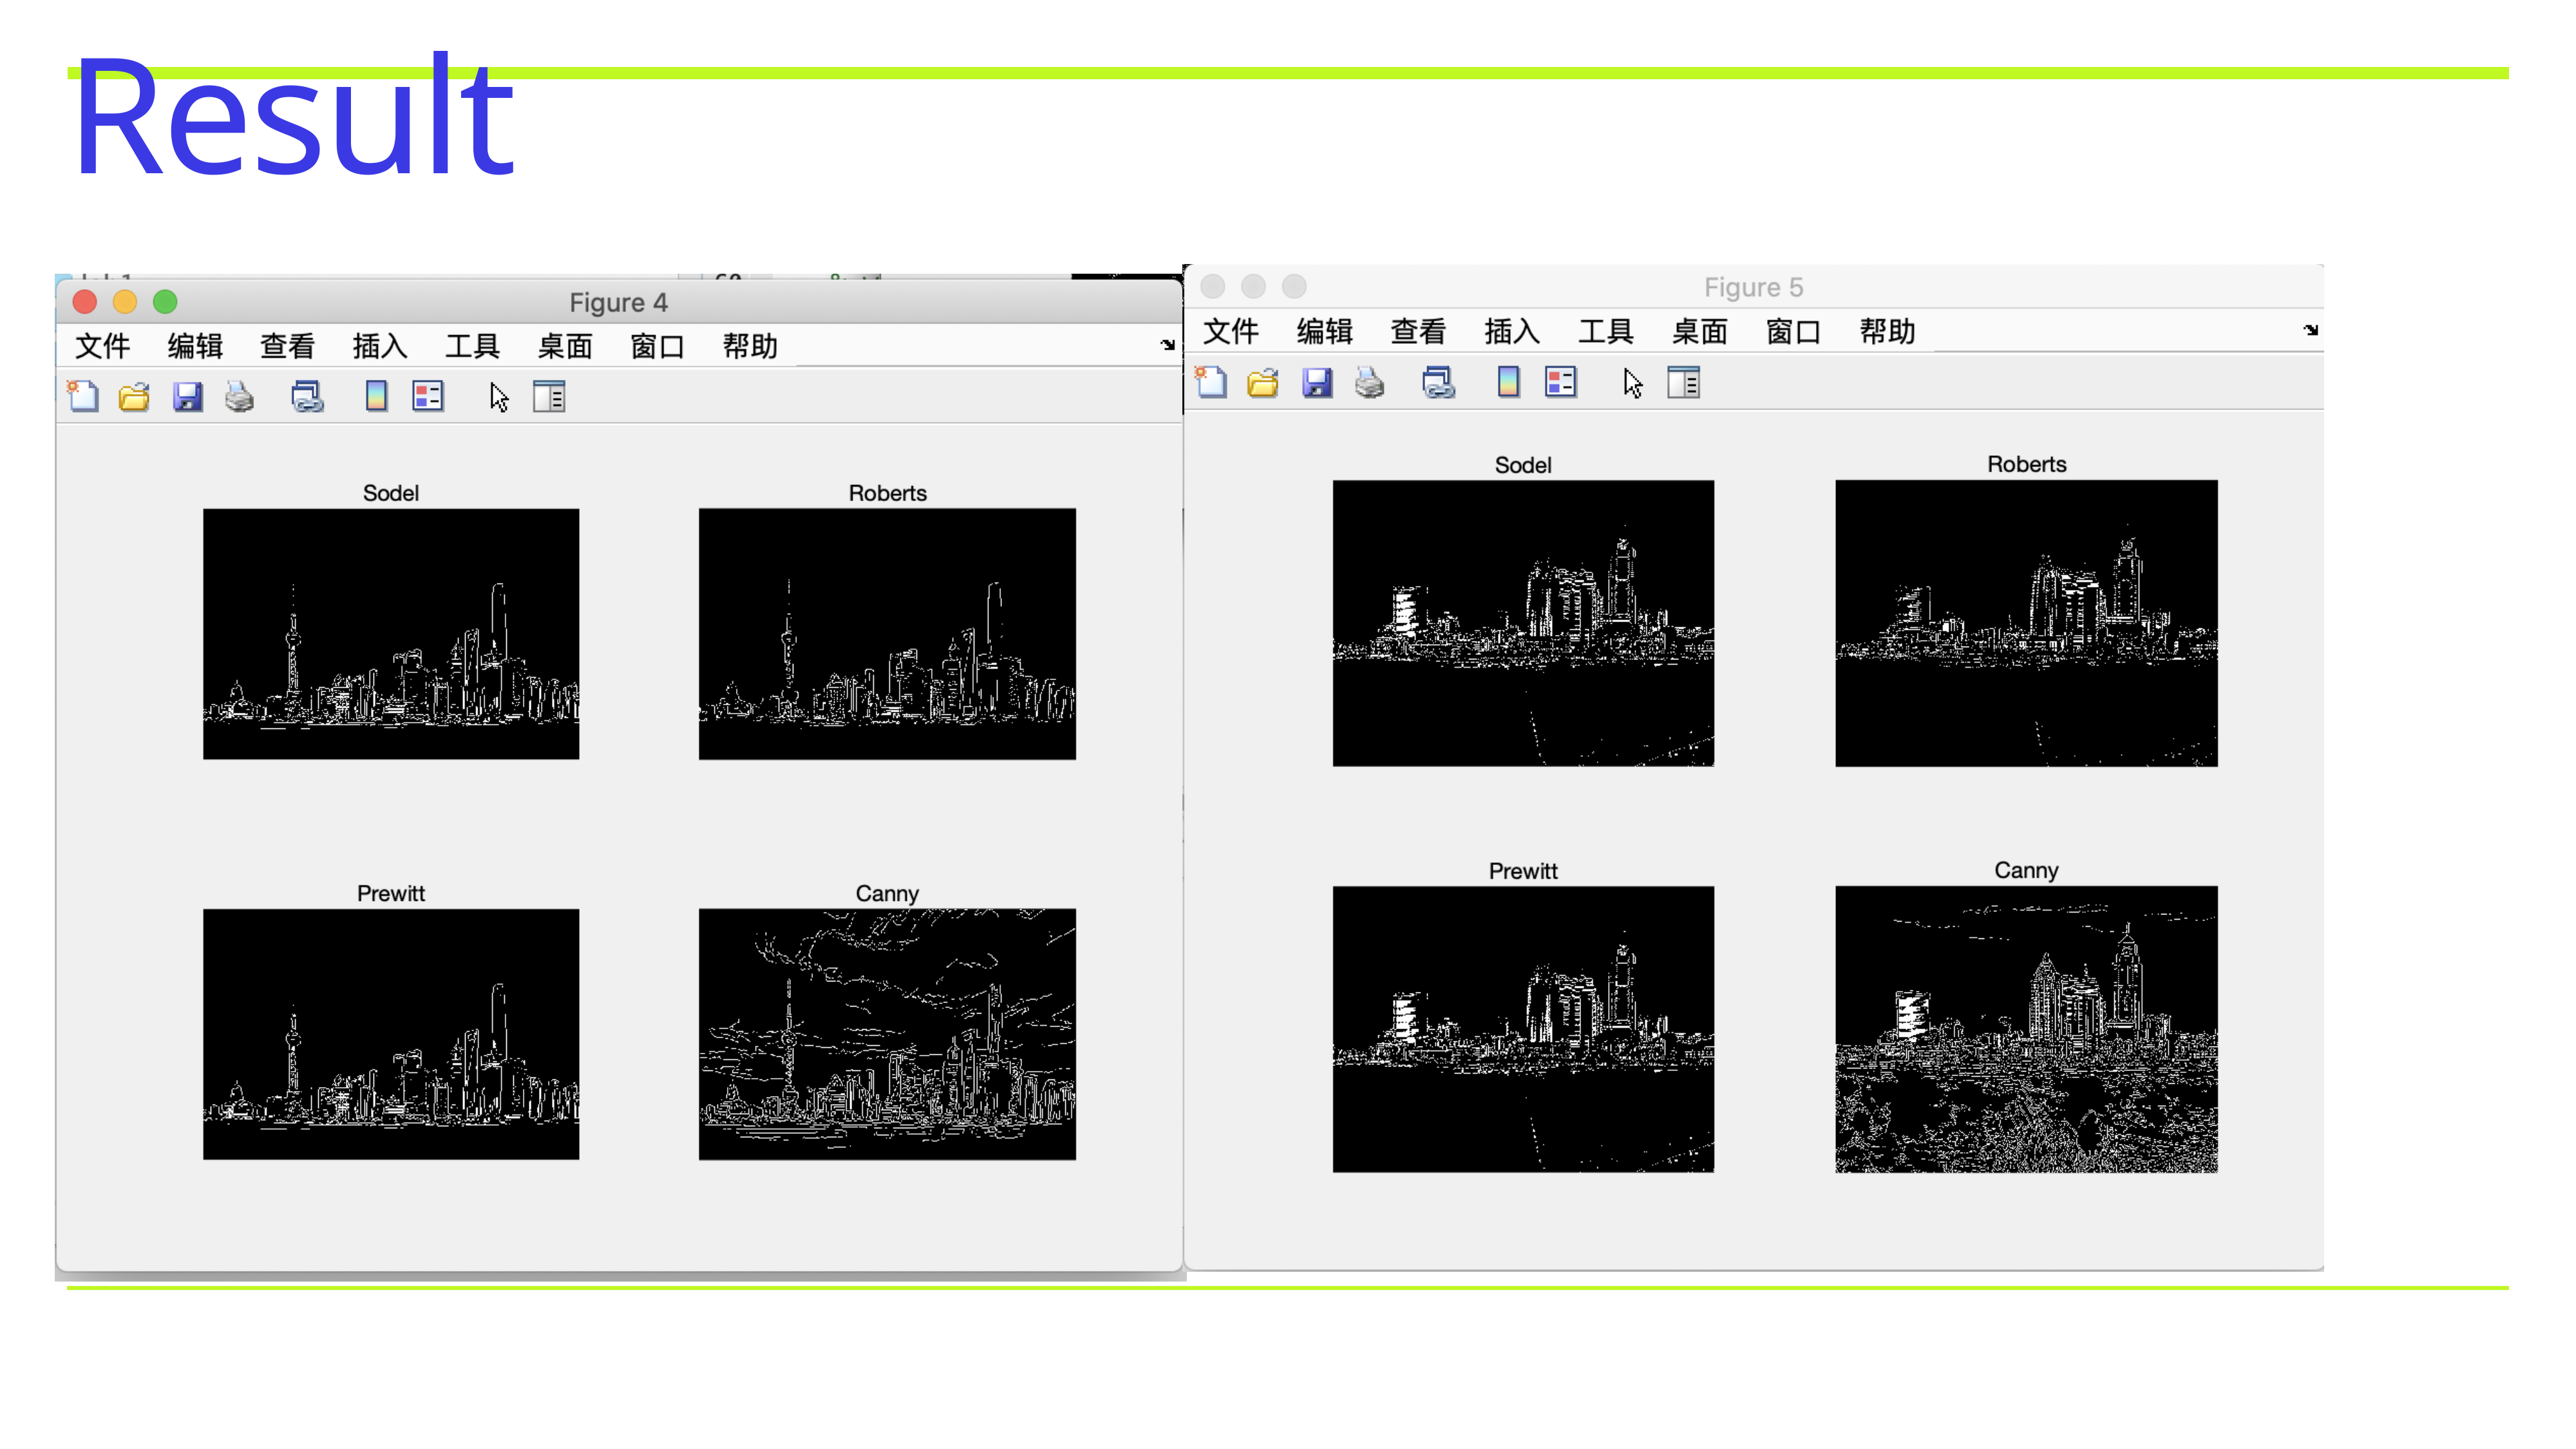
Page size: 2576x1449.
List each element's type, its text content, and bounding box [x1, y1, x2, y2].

picture [55, 264, 2325, 1282]
title Result [60, 75, 2516, 282]
